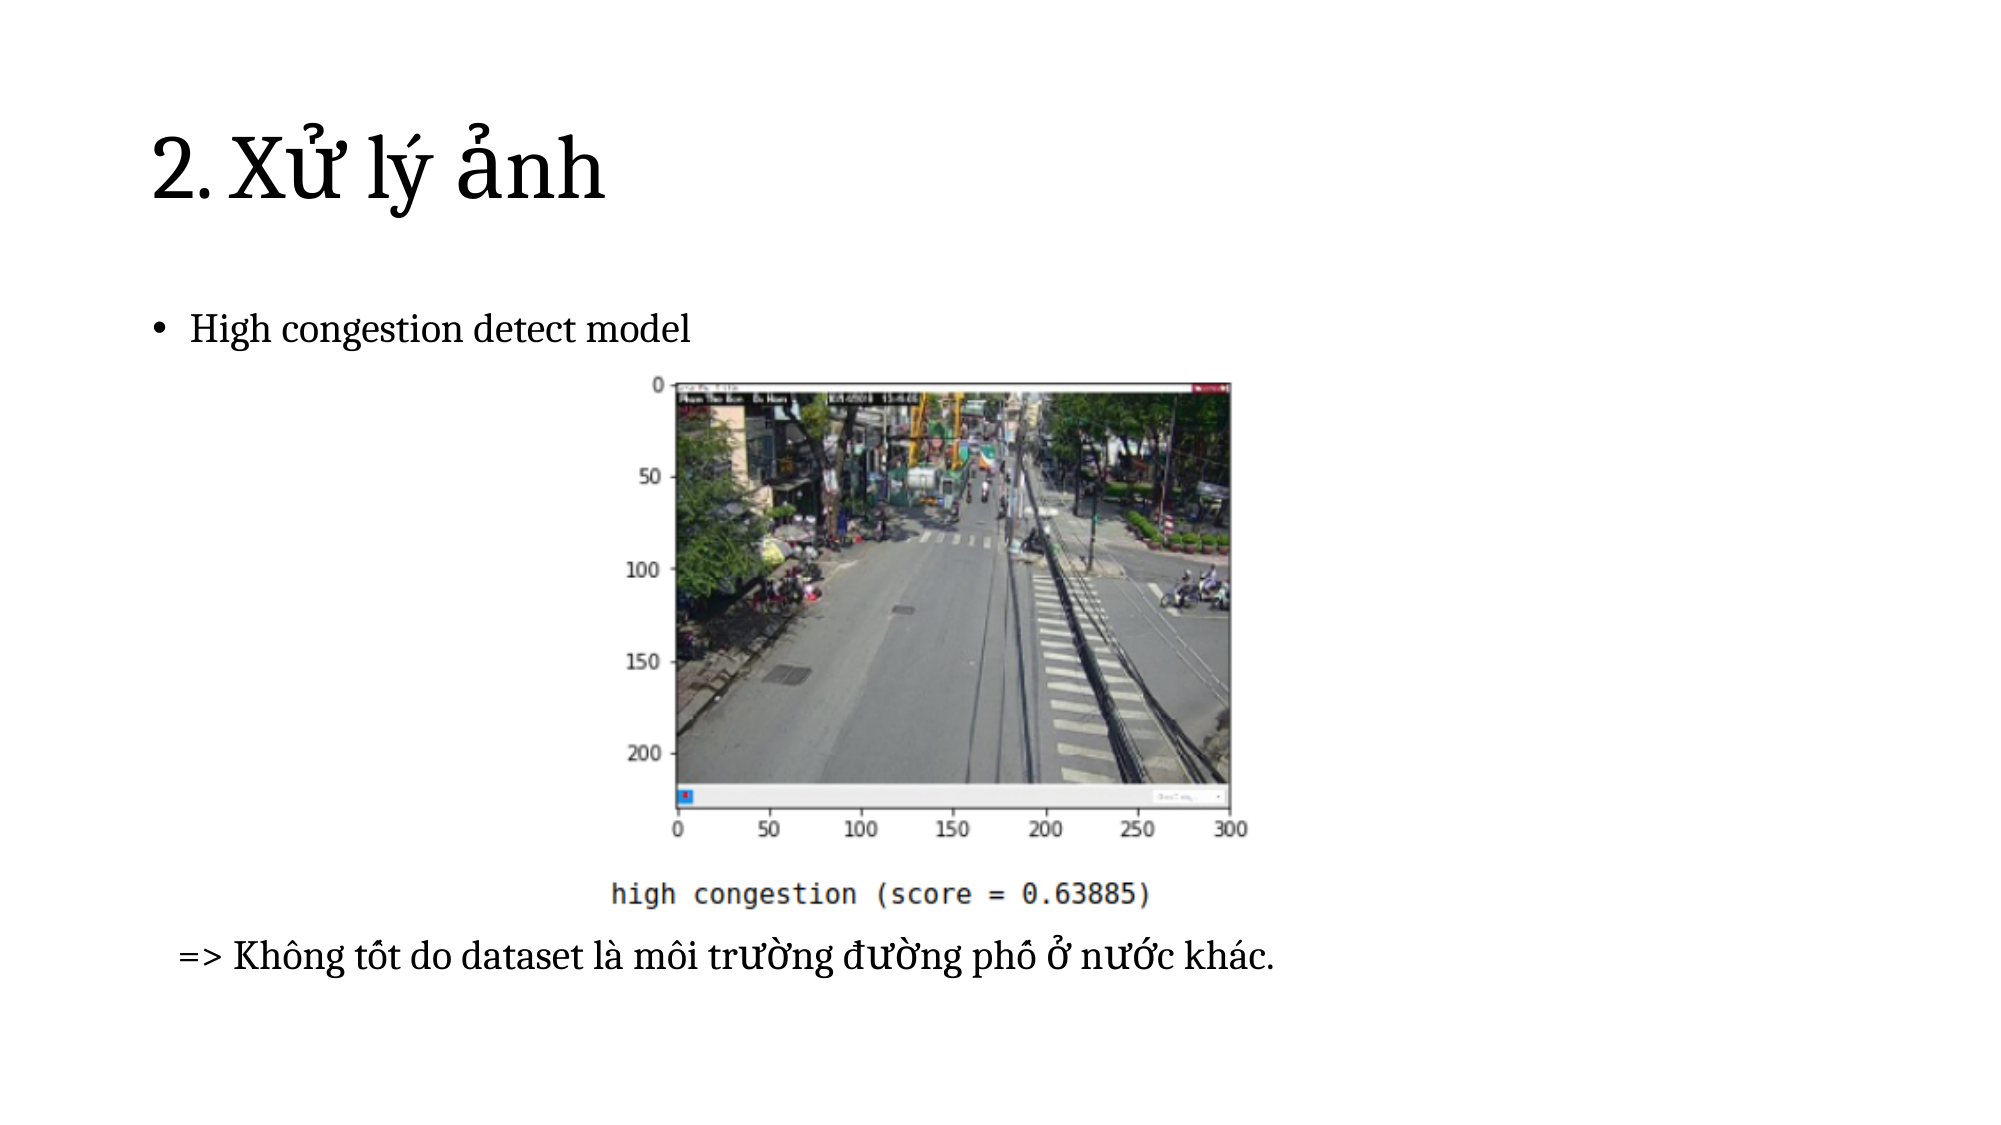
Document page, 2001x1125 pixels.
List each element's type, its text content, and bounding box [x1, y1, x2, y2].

text_box => Không tốt do dataset là môi trường đường phố ở nước khác. [162, 925, 1888, 1079]
list High congestion detect model [137, 299, 1863, 392]
picture [562, 367, 1296, 913]
title 2. Xử lý ảnh [137, 59, 1863, 278]
